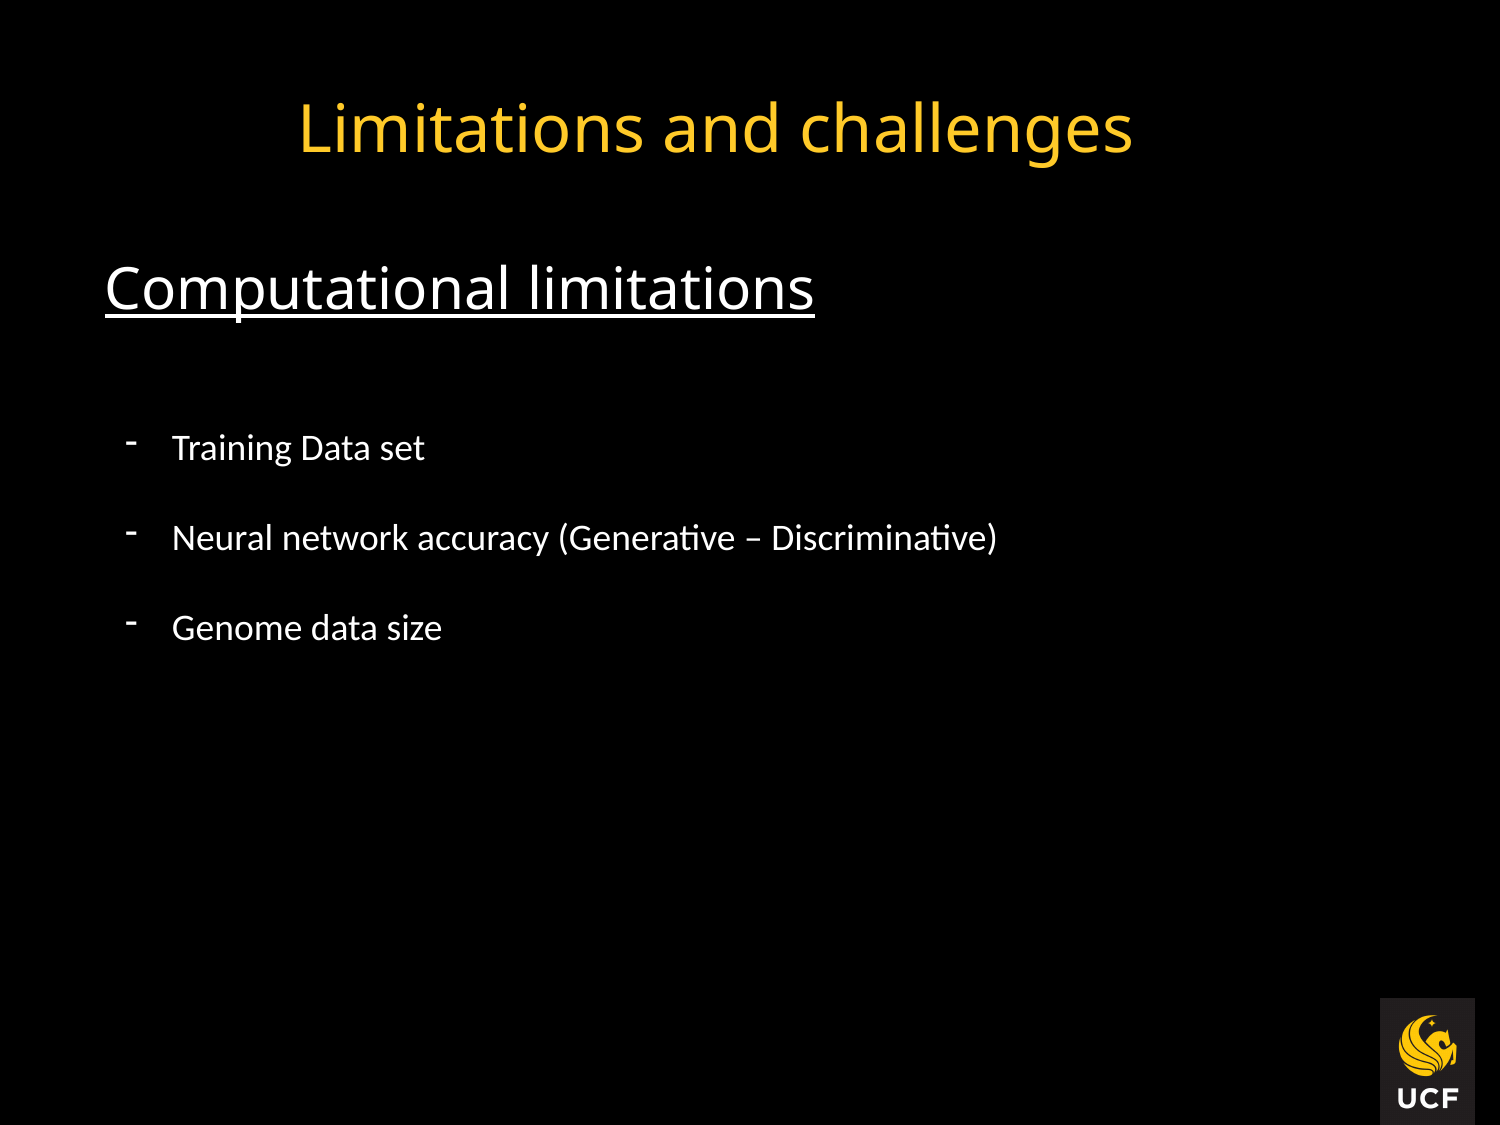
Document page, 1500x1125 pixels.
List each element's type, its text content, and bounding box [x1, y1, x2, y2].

text_box Computational limitations [89, 251, 1303, 411]
title Limitations and challenges [110, 86, 1323, 247]
text_box Training Data set Neural network accuracy (Generative – Discriminative) Genome data size [110, 415, 1364, 746]
picture [1380, 998, 1475, 1125]
